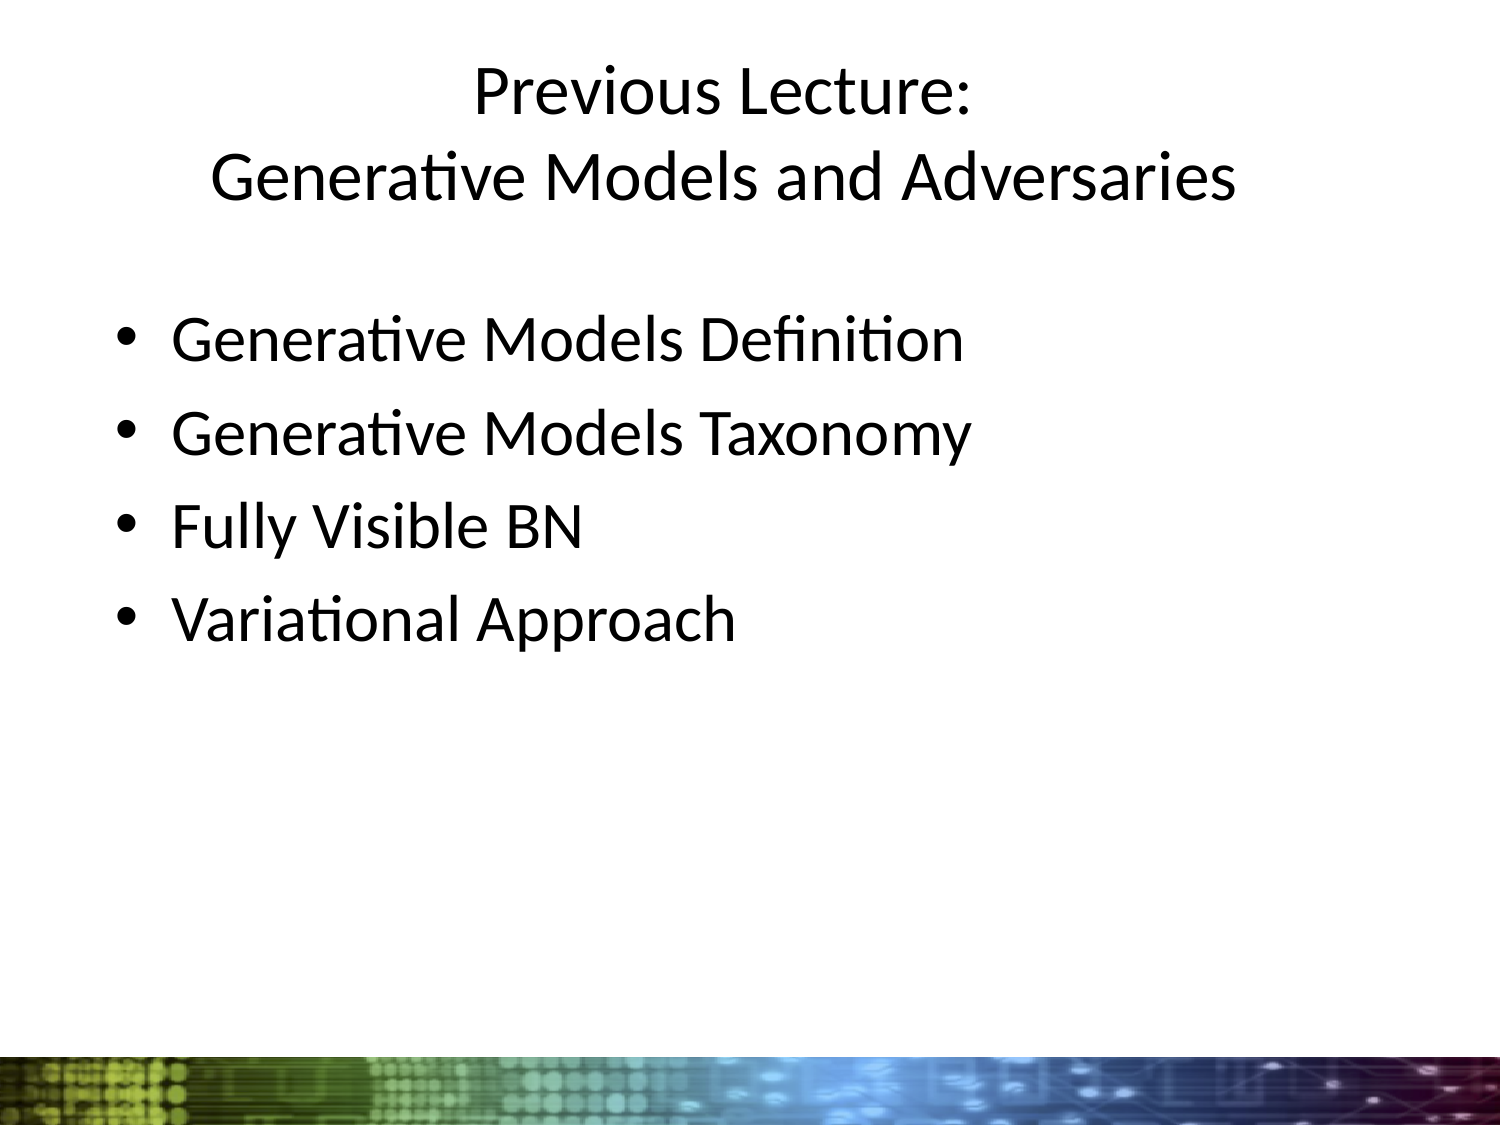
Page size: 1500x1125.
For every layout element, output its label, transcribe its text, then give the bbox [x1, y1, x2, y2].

list [75, 262, 1115, 874]
picture [0, 1057, 1500, 1125]
text_box Previous Lecture: Generative Models and Adversaries [66, 34, 1398, 224]
text_box Generative Models Definition Generative Models Taxonomy Fully Visible BN Variational Approach [99, 287, 1296, 899]
